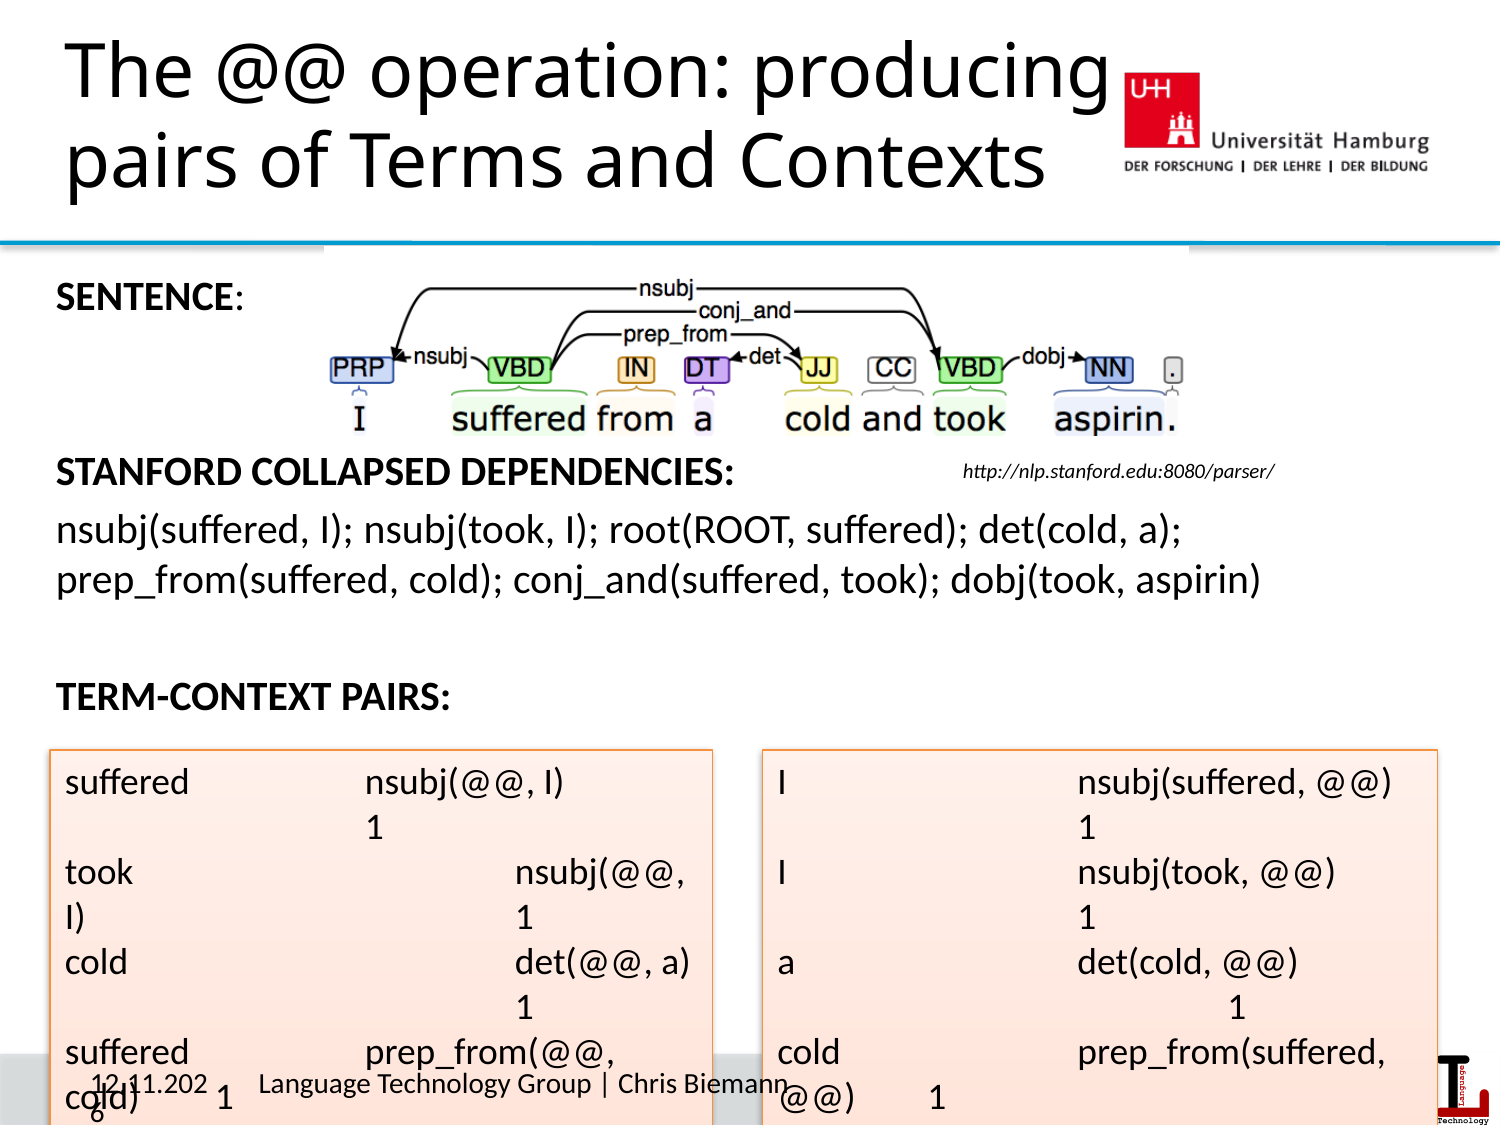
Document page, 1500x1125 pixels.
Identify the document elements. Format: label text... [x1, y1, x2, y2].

text_box I nsubj(suffered, @@) 1 I nsubj(took, @@) 1 a det(cold, @@) 1 cold prep_from(suffered, @@) 1 took conj_and(suffered, @@) 1 aspirin dobj(took, @@) 1 [762, 749, 1438, 1125]
picture [1438, 1052, 1500, 1125]
text_box suffered nsubj(@@, I) 1 took nsubj(@@, I) 1 cold det(@@, a) 1 suffered prep_from(@@, cold) 1 suffered conj_and(@@, took) 1 took dobj(@@, aspirin) 1 [49, 749, 713, 1125]
text_box http://nlp.stanford.edu:8080/parser/ [948, 450, 1290, 490]
text_box 18/06/19 [74, 1056, 224, 1117]
list SENTENCE: I suffered from a cold and took aspirin. STANFORD COLLAPSED DEPENDENCIES: nsubj(suffered, I); nsubj(took, I); root(ROOT, suffered); det(cold, a); prep_from(suffered, cold); conj_and(suffered, took); dobj(took, aspirin) TERM-CONTEXT PAIRS: [41, 261, 1459, 1047]
text_box Language Technology Group | Chris Biemann [237, 1056, 980, 1117]
title The @@ operation: producing pairs of Terms and Contexts [50, 14, 1179, 153]
slide_number 32 [1196, 1056, 1425, 1117]
picture [324, 246, 1189, 436]
